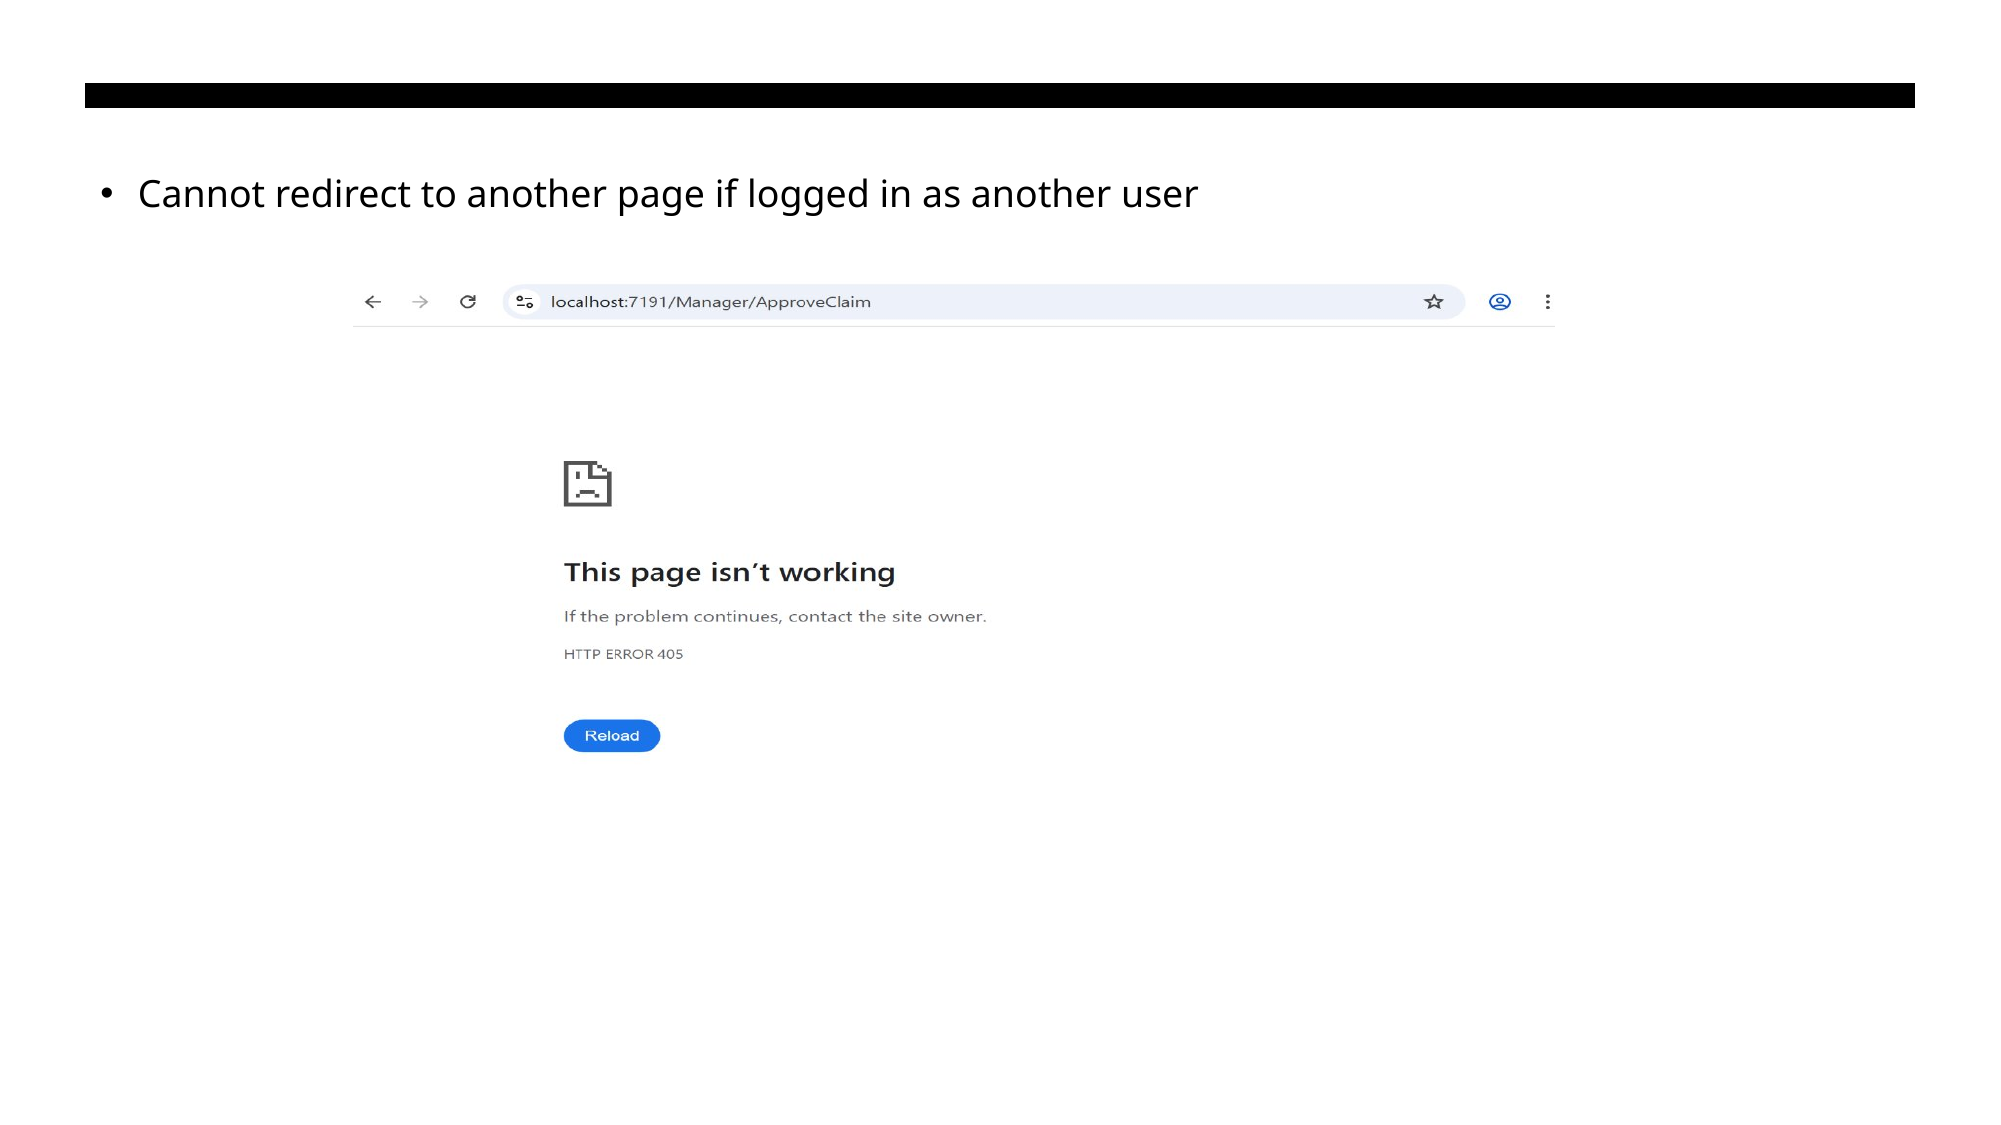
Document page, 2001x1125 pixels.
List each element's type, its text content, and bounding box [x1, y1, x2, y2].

list Cannot redirect to another page if logged in as another user [85, 157, 1916, 1041]
picture [352, 281, 1556, 964]
